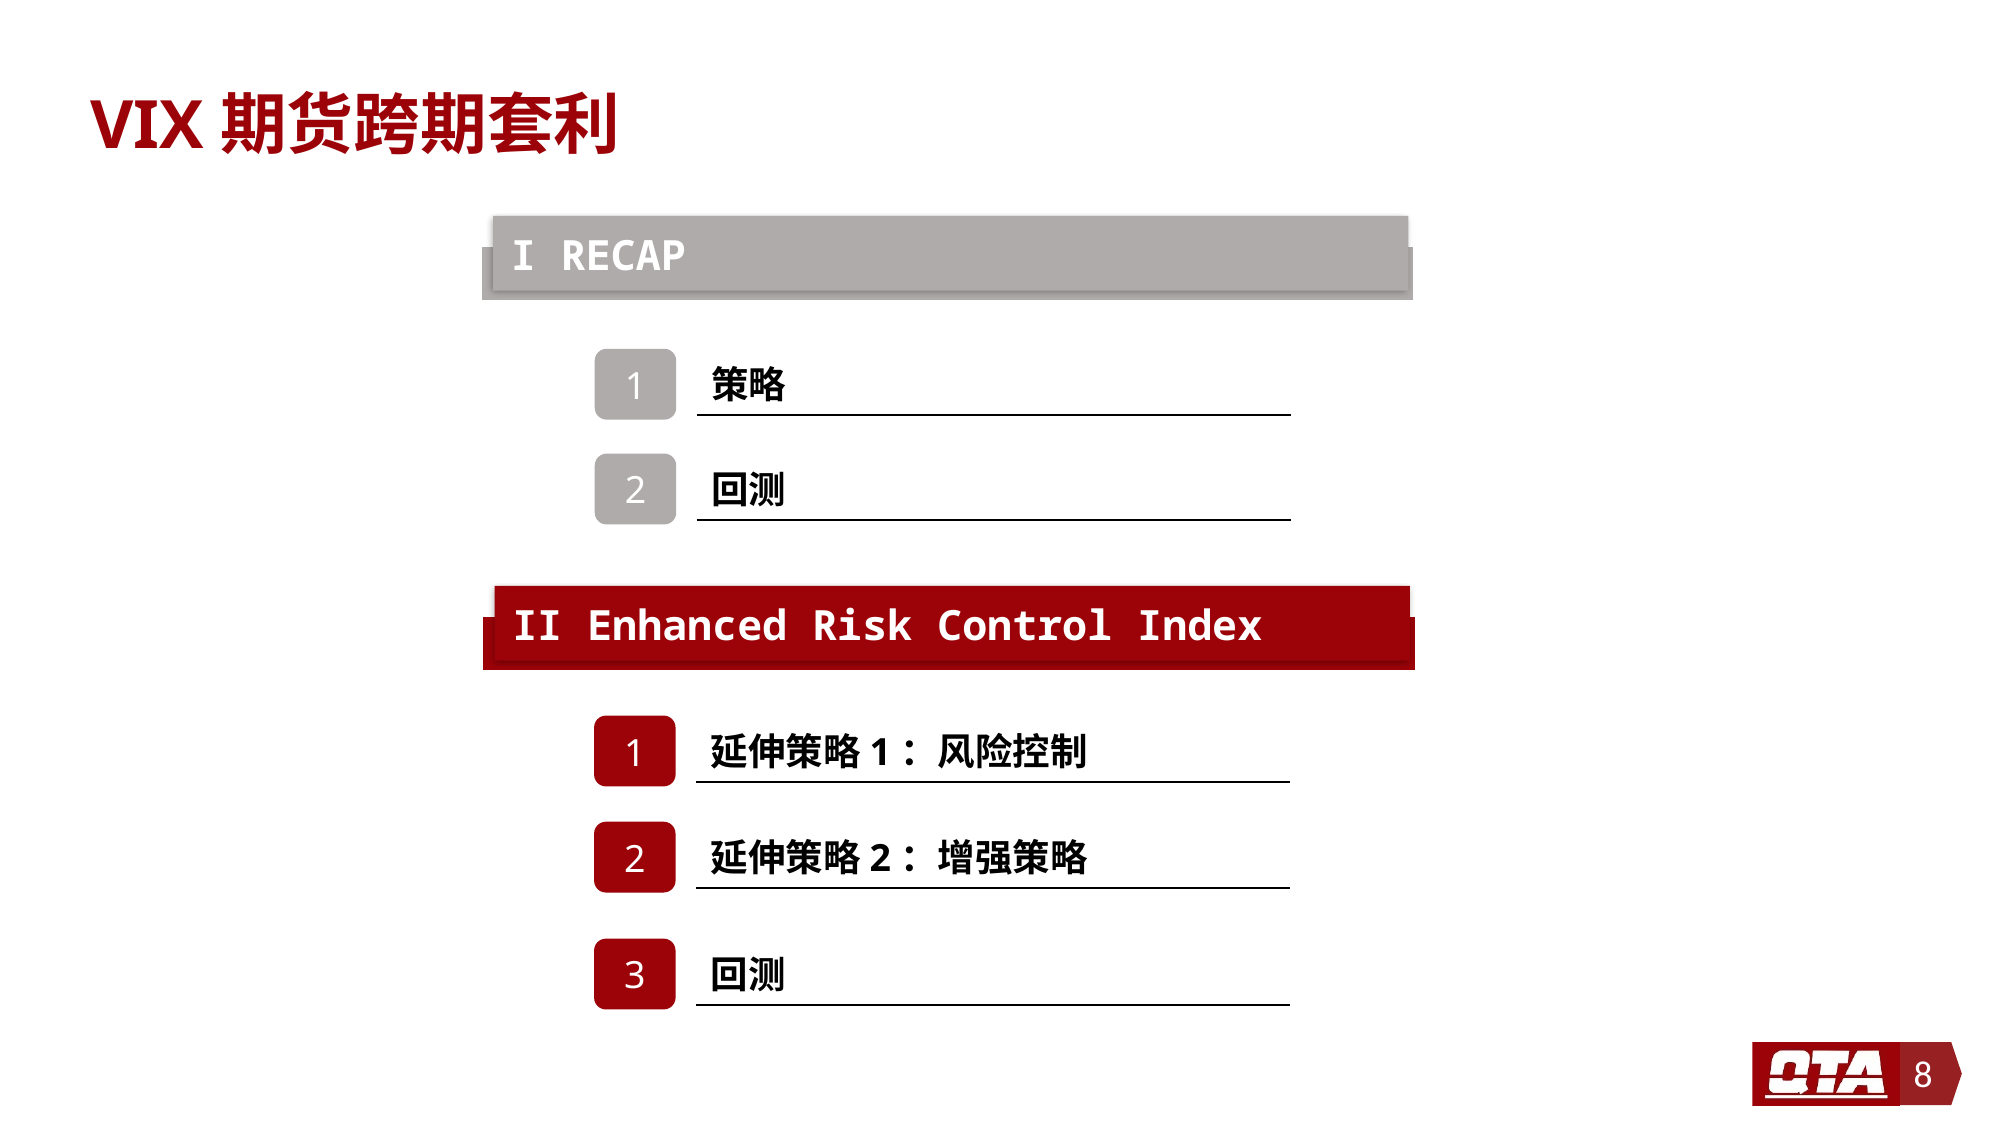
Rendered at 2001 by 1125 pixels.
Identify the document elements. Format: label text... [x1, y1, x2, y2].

text_box 2 [593, 820, 677, 894]
text_box 1 [593, 347, 678, 421]
text_box 1 [593, 714, 677, 788]
text_box 回测 [696, 458, 1428, 519]
slide_number 8 [1497, 1042, 1948, 1103]
text_box 延伸策略1：风险控制 [695, 720, 1427, 781]
text_box 2 [593, 452, 678, 526]
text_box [481, 585, 1416, 671]
text_box 策略 [696, 353, 1428, 414]
text_box 延伸策略2：增强策略 [695, 826, 1427, 887]
title VIX期货跨期套利 [75, 63, 1801, 192]
text_box 3 [593, 937, 677, 1011]
text_box 回测 [695, 943, 1427, 1004]
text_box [480, 215, 1415, 301]
